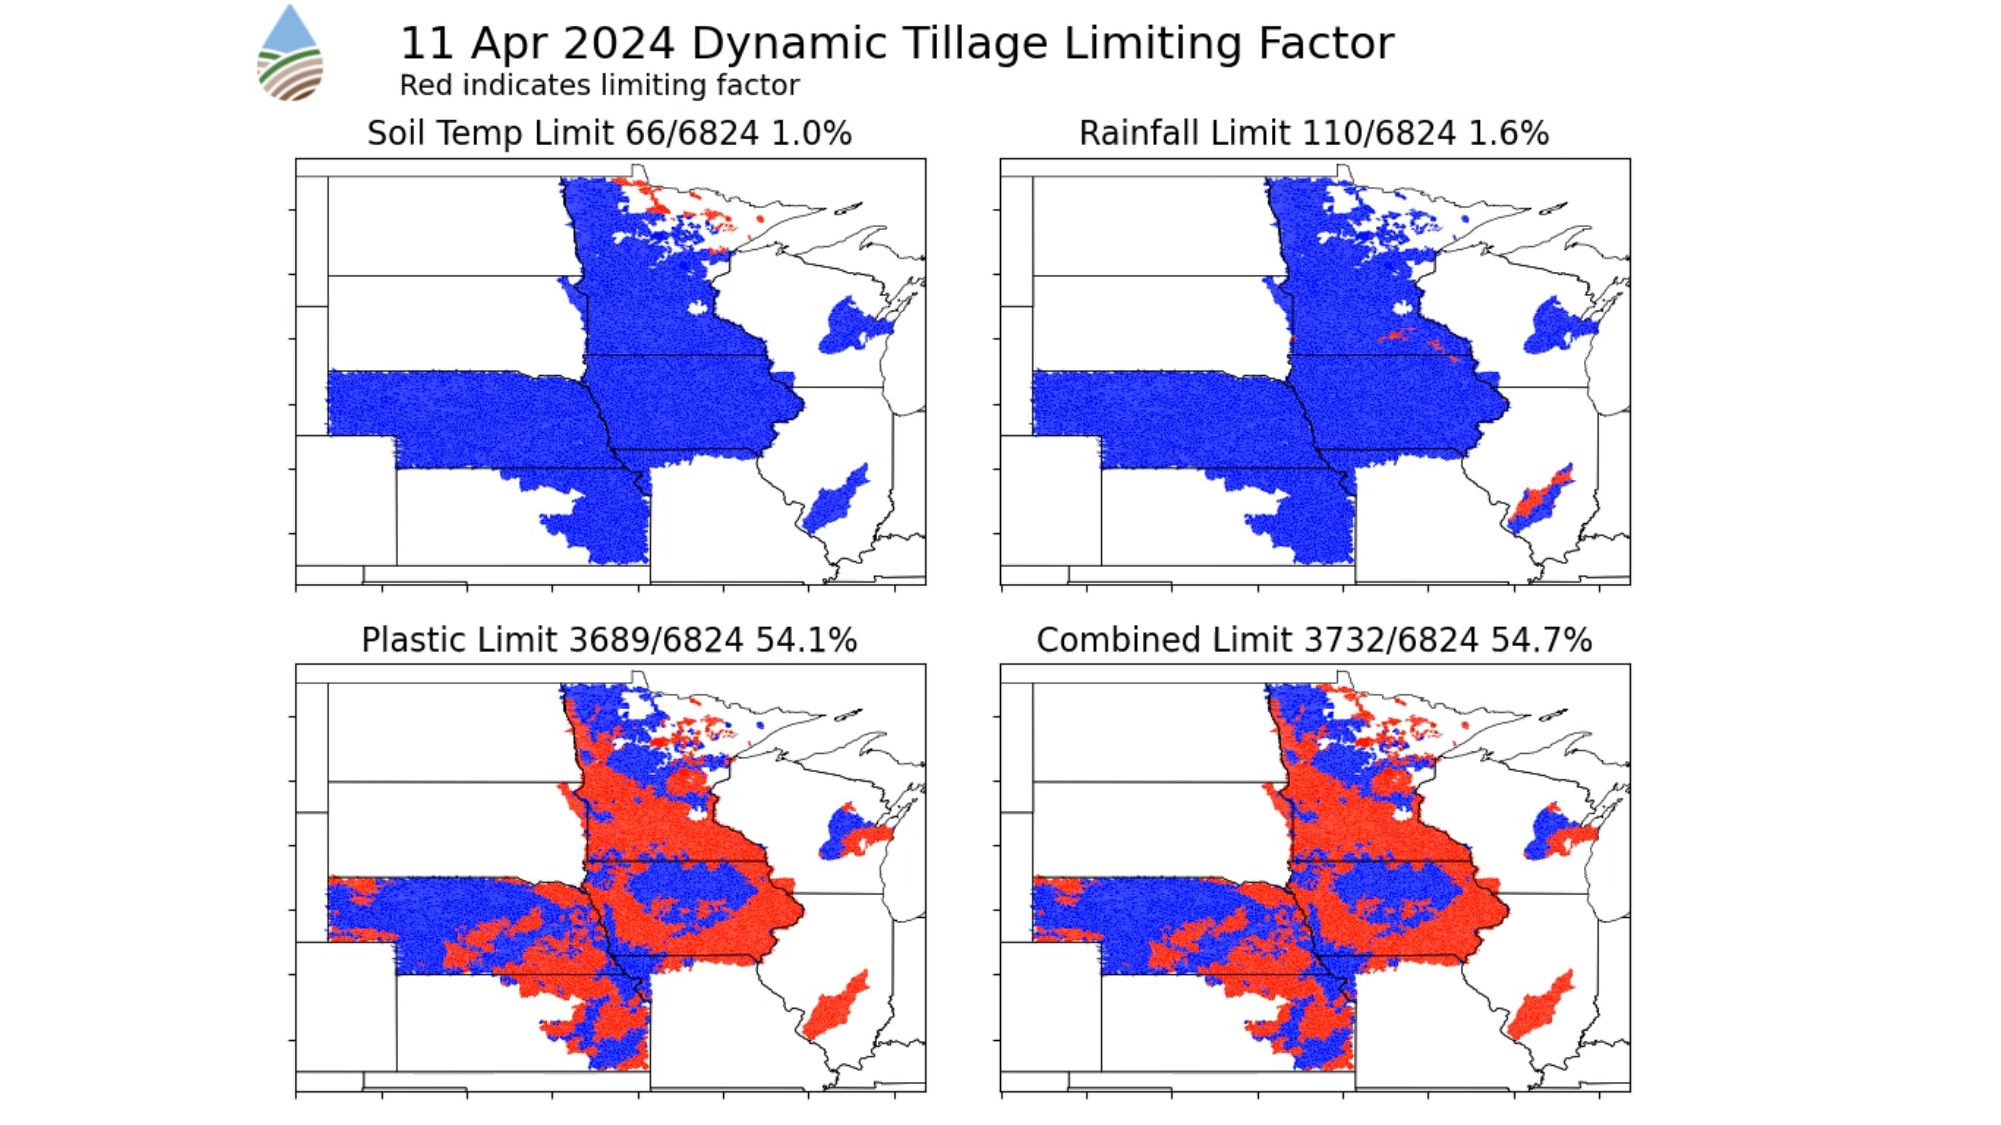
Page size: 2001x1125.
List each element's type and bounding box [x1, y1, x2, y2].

text_box [249, 0, 1751, 1125]
